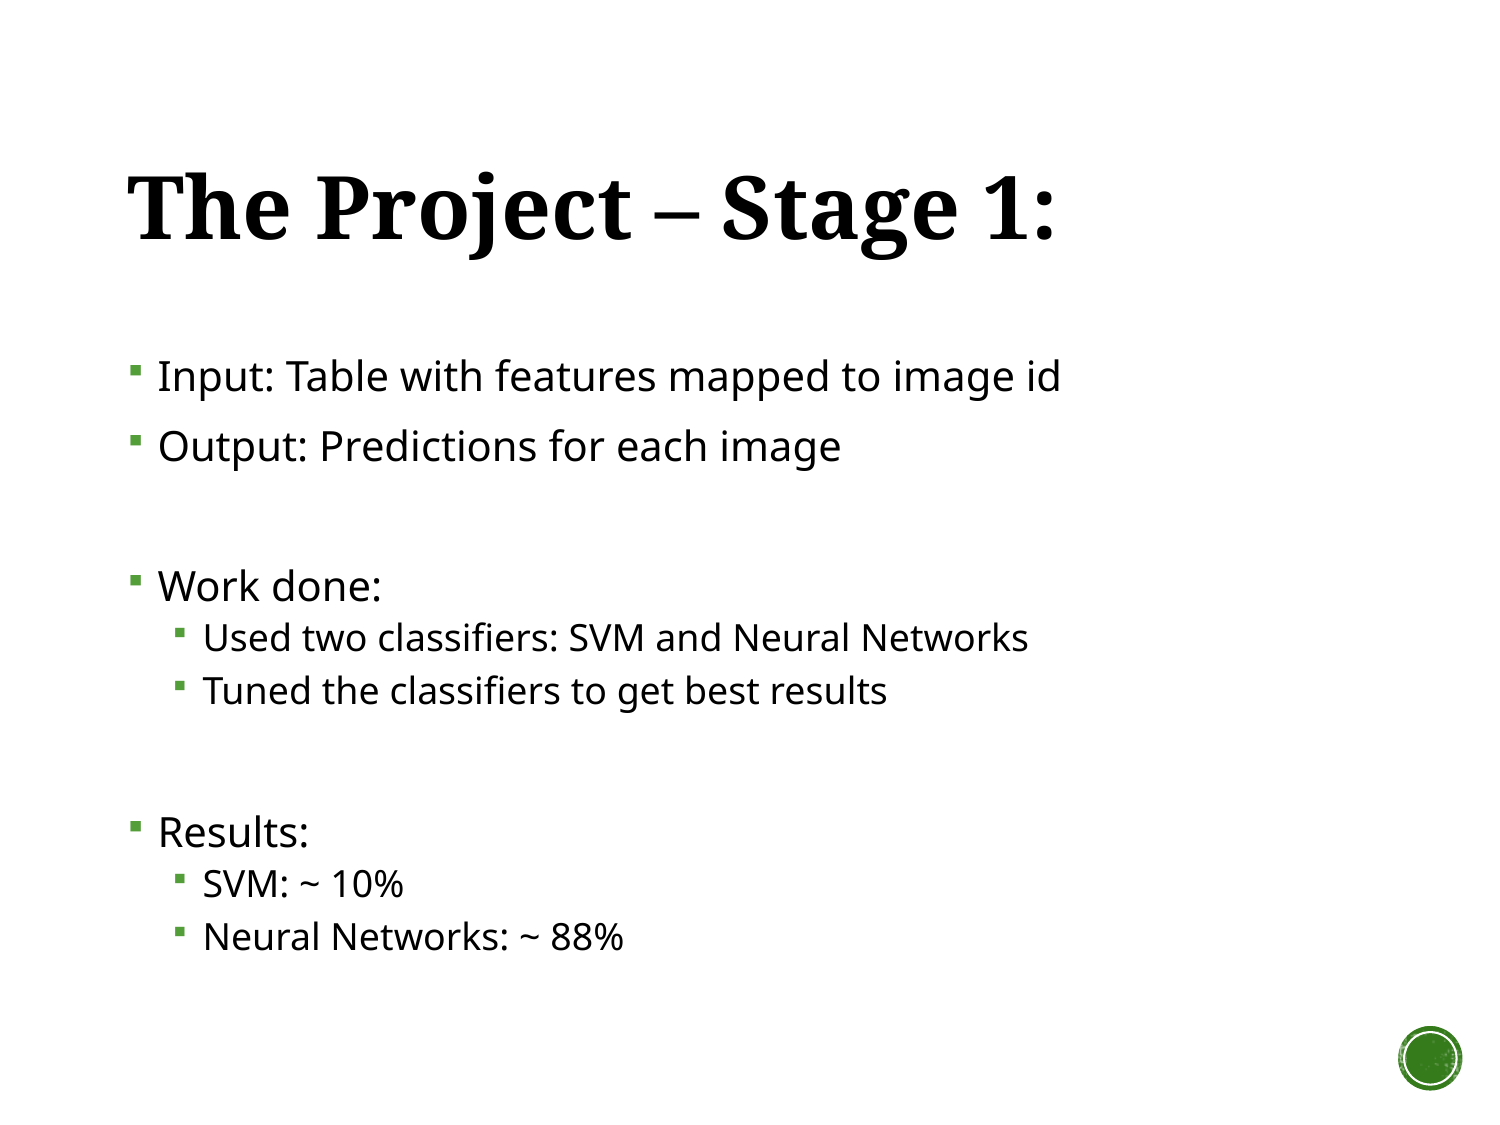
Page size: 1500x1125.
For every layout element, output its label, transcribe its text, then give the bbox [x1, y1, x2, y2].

list Input: Table with features mapped to image id Output: Predictions for each image Work done: Used two classifiers: SVM and Neural Networks Tuned the classifiers to get best results Results: SVM: ~ 10% Neural Networks: ~ 88% [112, 348, 1388, 1013]
title The Project – Stage 1: [112, 79, 1388, 344]
